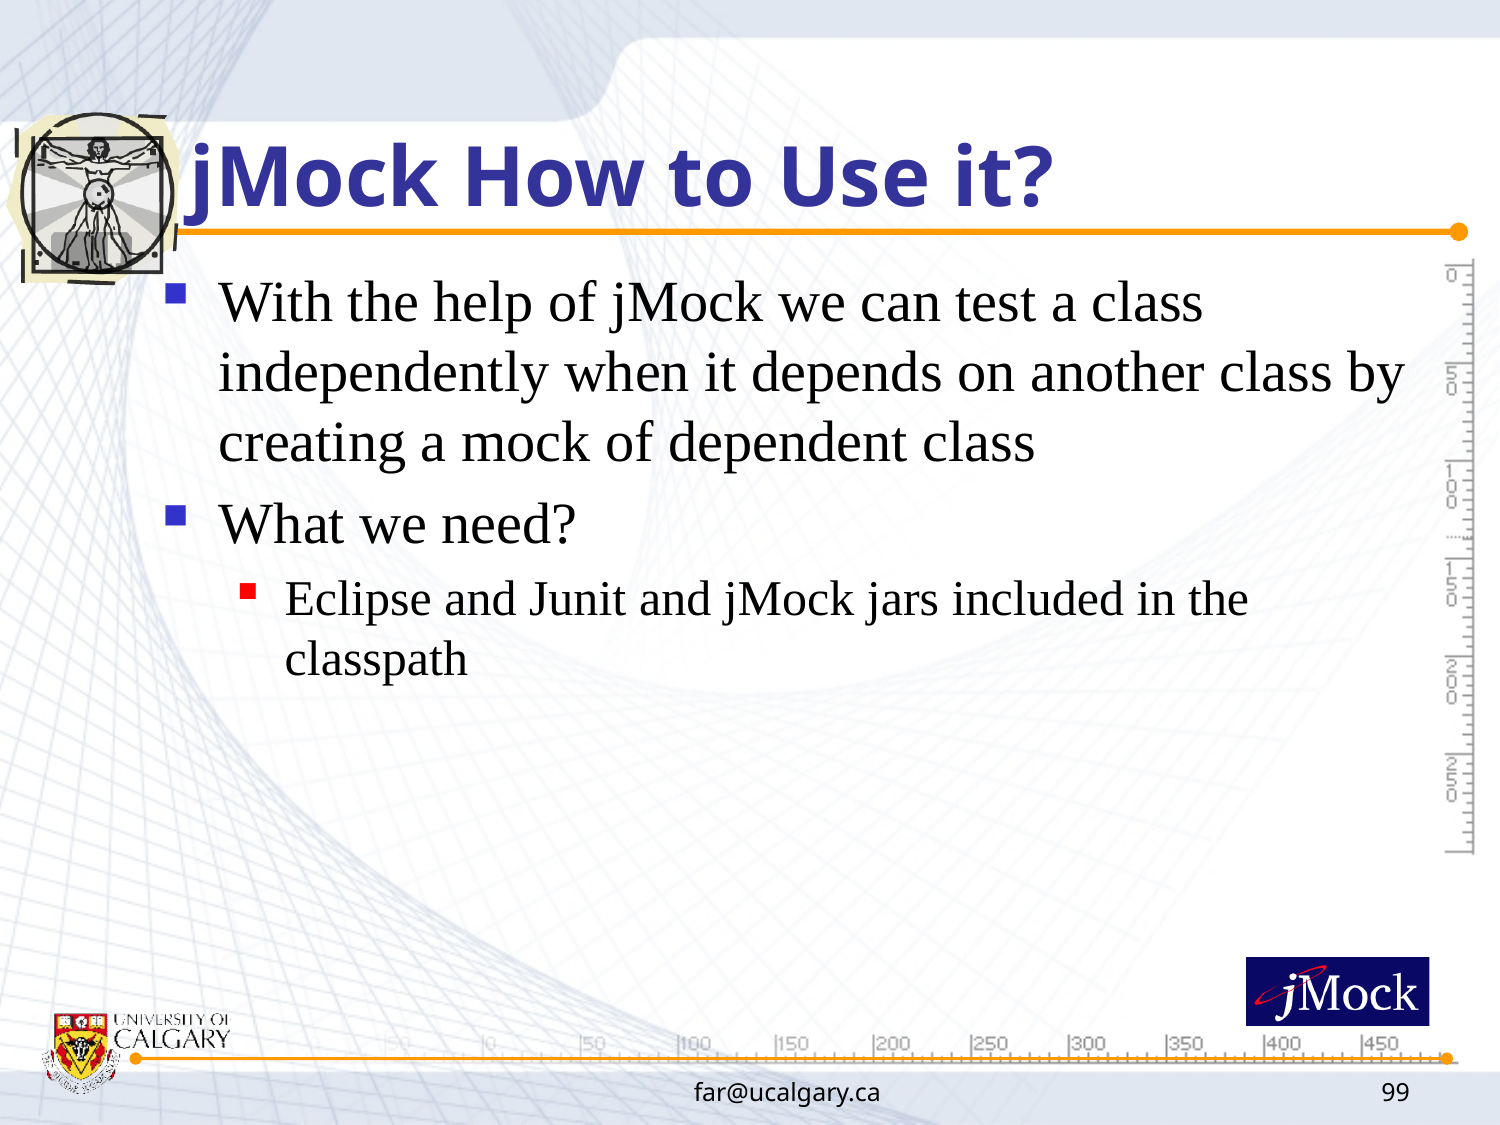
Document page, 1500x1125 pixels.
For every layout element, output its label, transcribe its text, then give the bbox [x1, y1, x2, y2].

slide_number 99 [1112, 1051, 1426, 1118]
picture [0, 0, 1500, 1125]
title jMock How to Use it? [174, 42, 1468, 231]
list With the help of jMock we can test a class independently when it depends on another class by creating a mock of dependent class What we need? Eclipse and Junit and jMock jars included in the classpath [147, 255, 1461, 1000]
footer far@ucalgary.ca [549, 1051, 1026, 1118]
